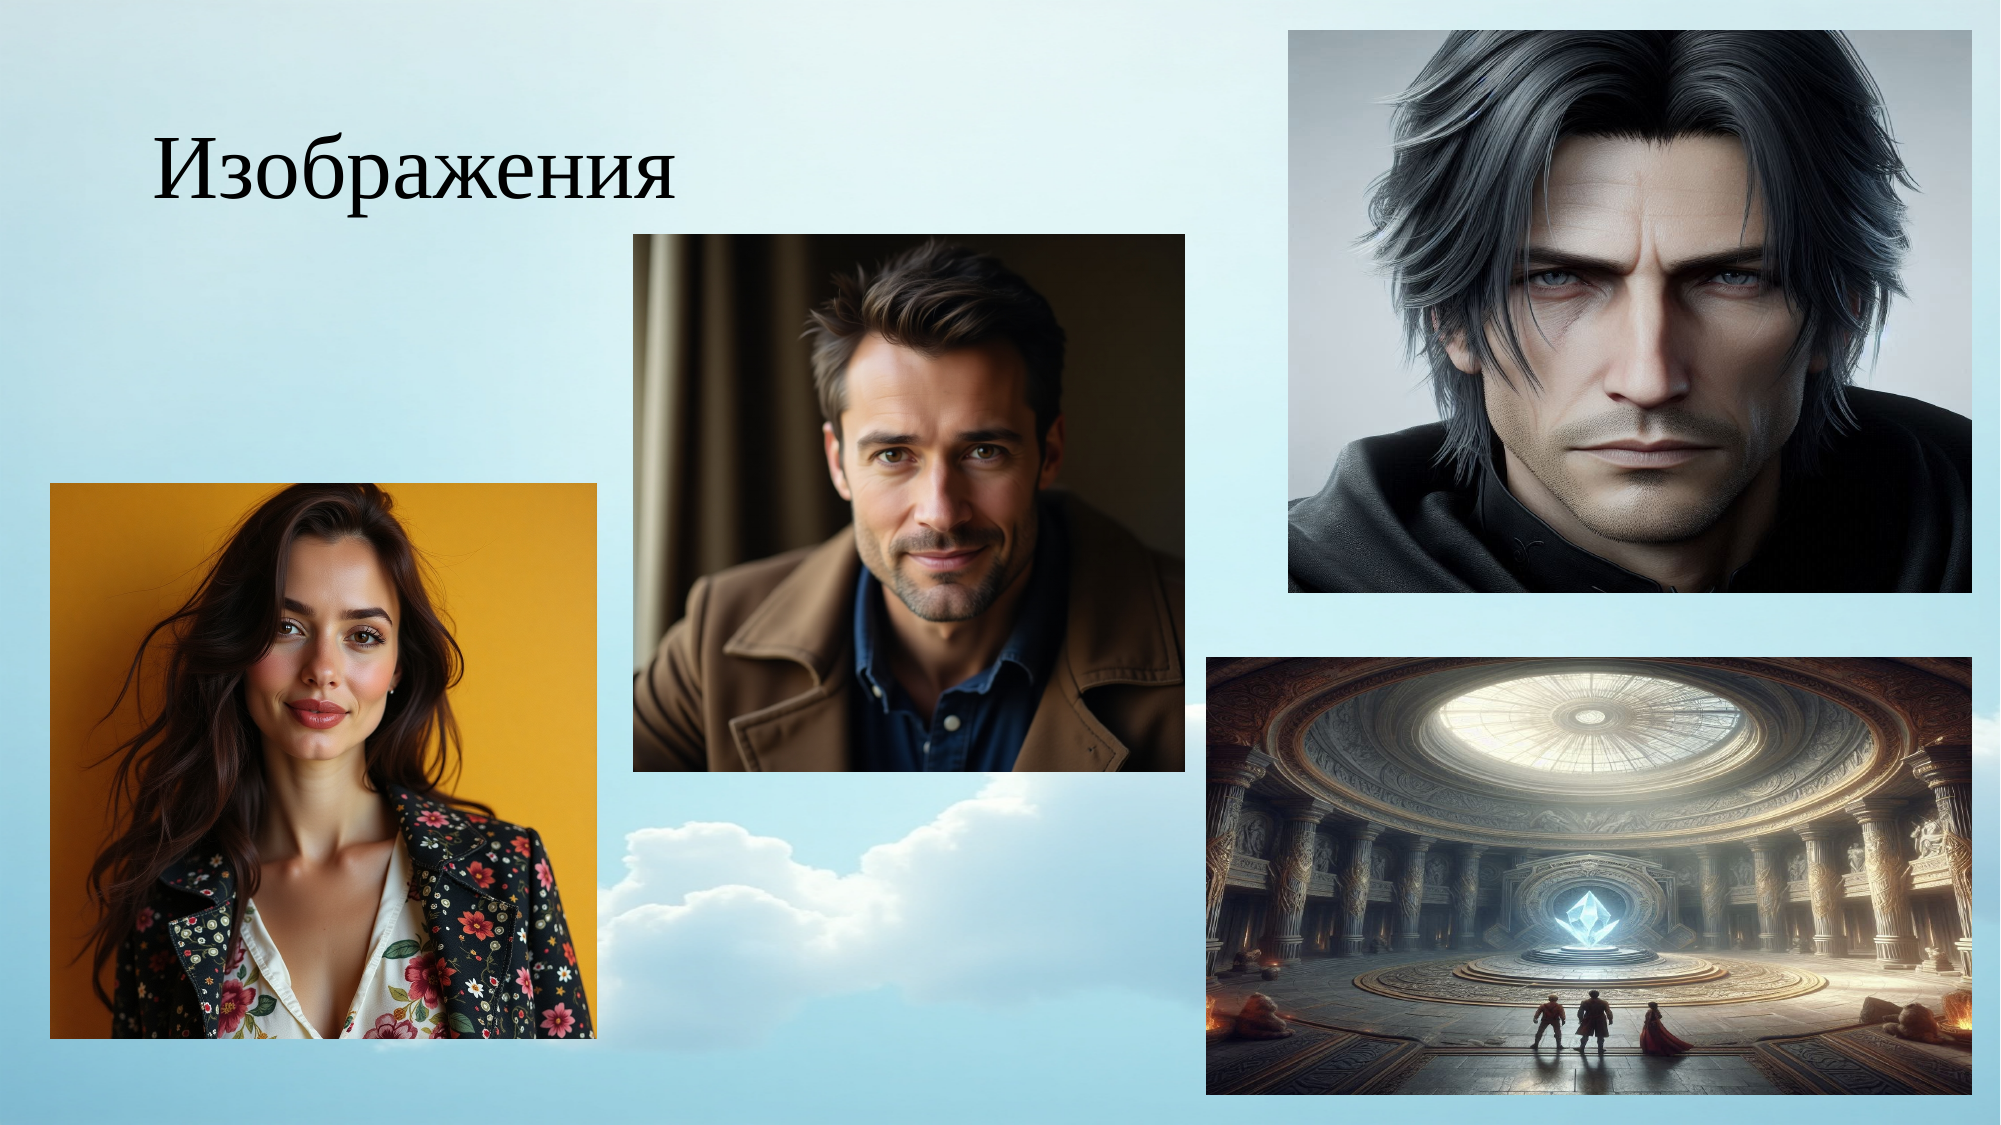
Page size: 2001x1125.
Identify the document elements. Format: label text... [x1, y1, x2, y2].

picture [0, 0, 2001, 1125]
title Изображения [137, 59, 1288, 278]
